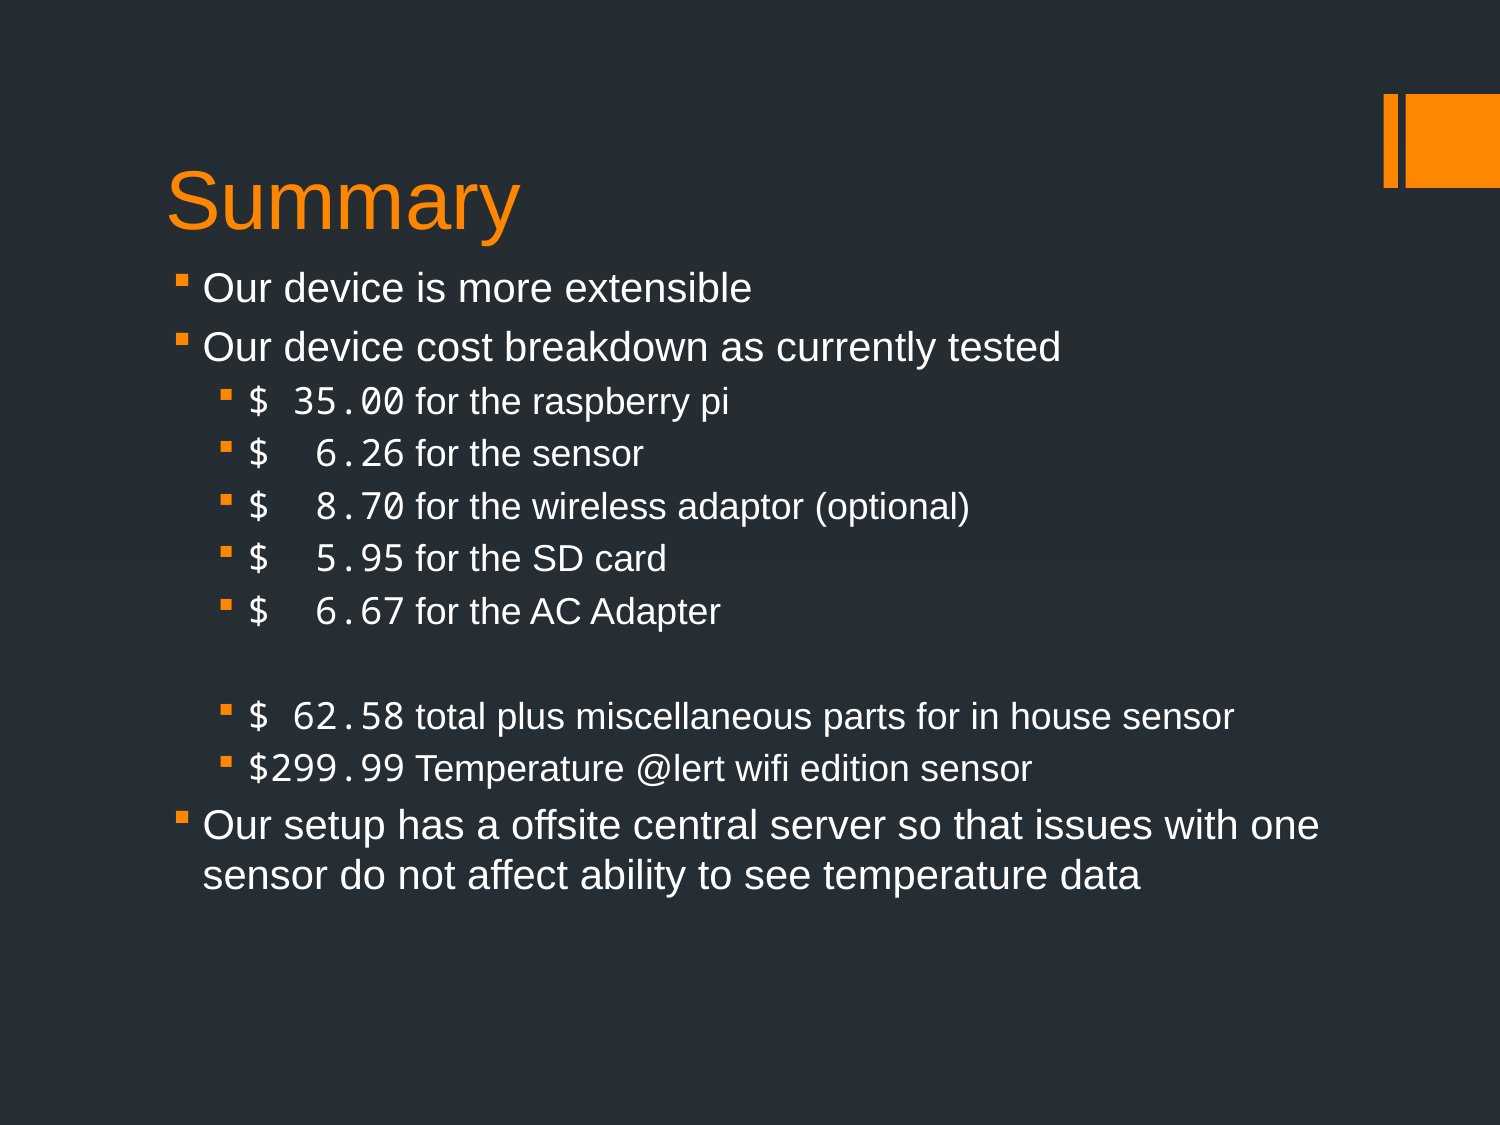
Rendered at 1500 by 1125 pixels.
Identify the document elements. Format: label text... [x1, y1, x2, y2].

list Our device is more extensible Our device cost breakdown as currently tested $ 35.00 for the raspberry pi $ 6.26 for the sensor $ 8.70 for the wireless adaptor (optional) $ 5.95 for the SD card $ 6.67 for the AC Adapter $ 62.58 total plus miscellaneous parts for in house sensor $299.99 Temperature @lert wifi edition sensor Our setup has a offsite central server so that issues with one sensor do not affect ability to see temperature data [150, 253, 1350, 1050]
title Summary [150, 64, 1350, 253]
